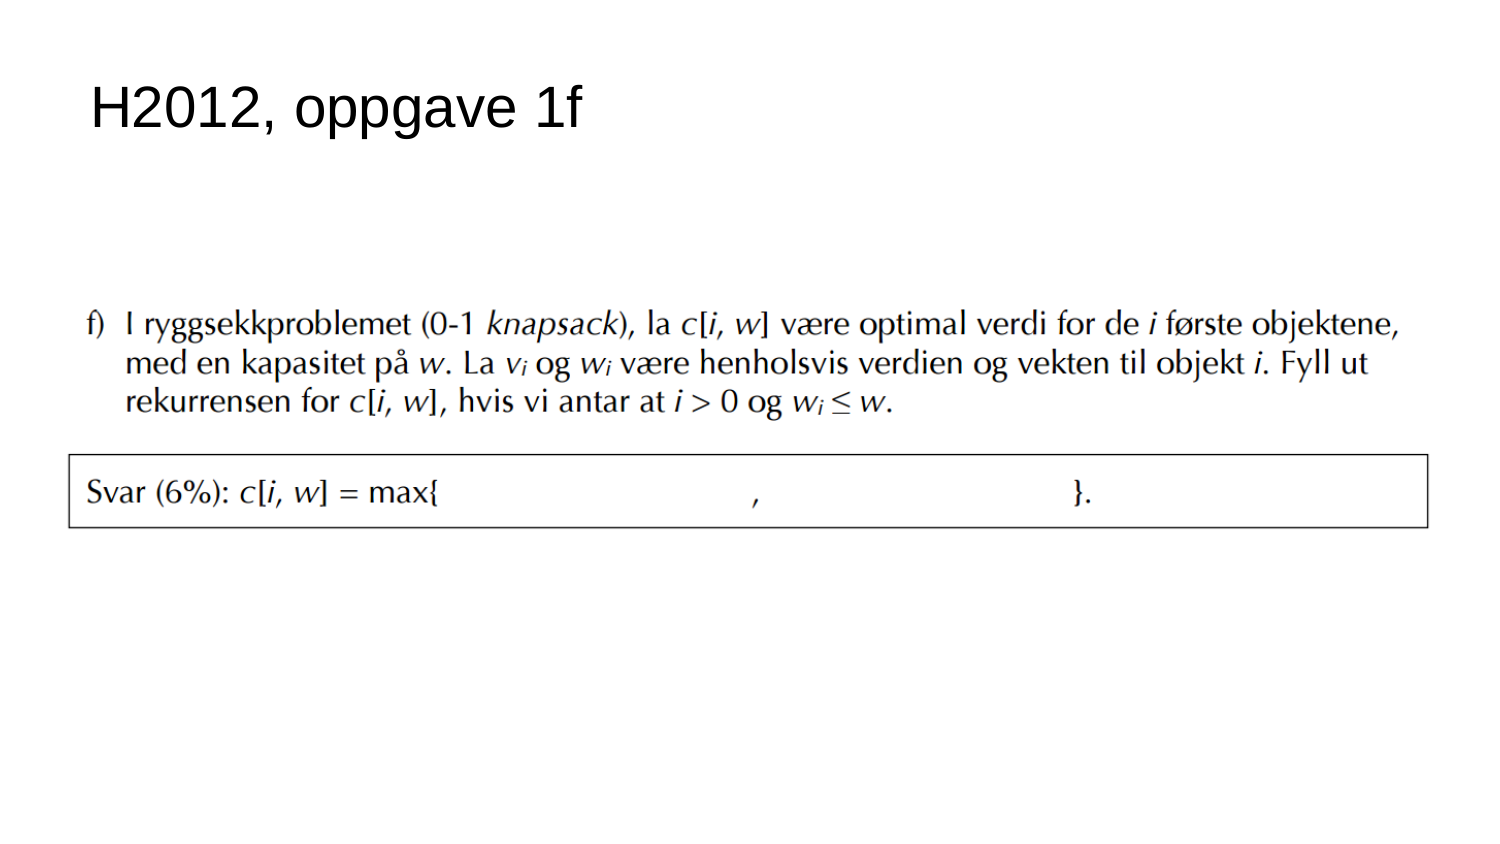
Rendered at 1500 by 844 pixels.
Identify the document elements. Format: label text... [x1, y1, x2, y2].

title H2012, oppgave 1f [75, 33, 1425, 175]
picture [46, 293, 1454, 550]
